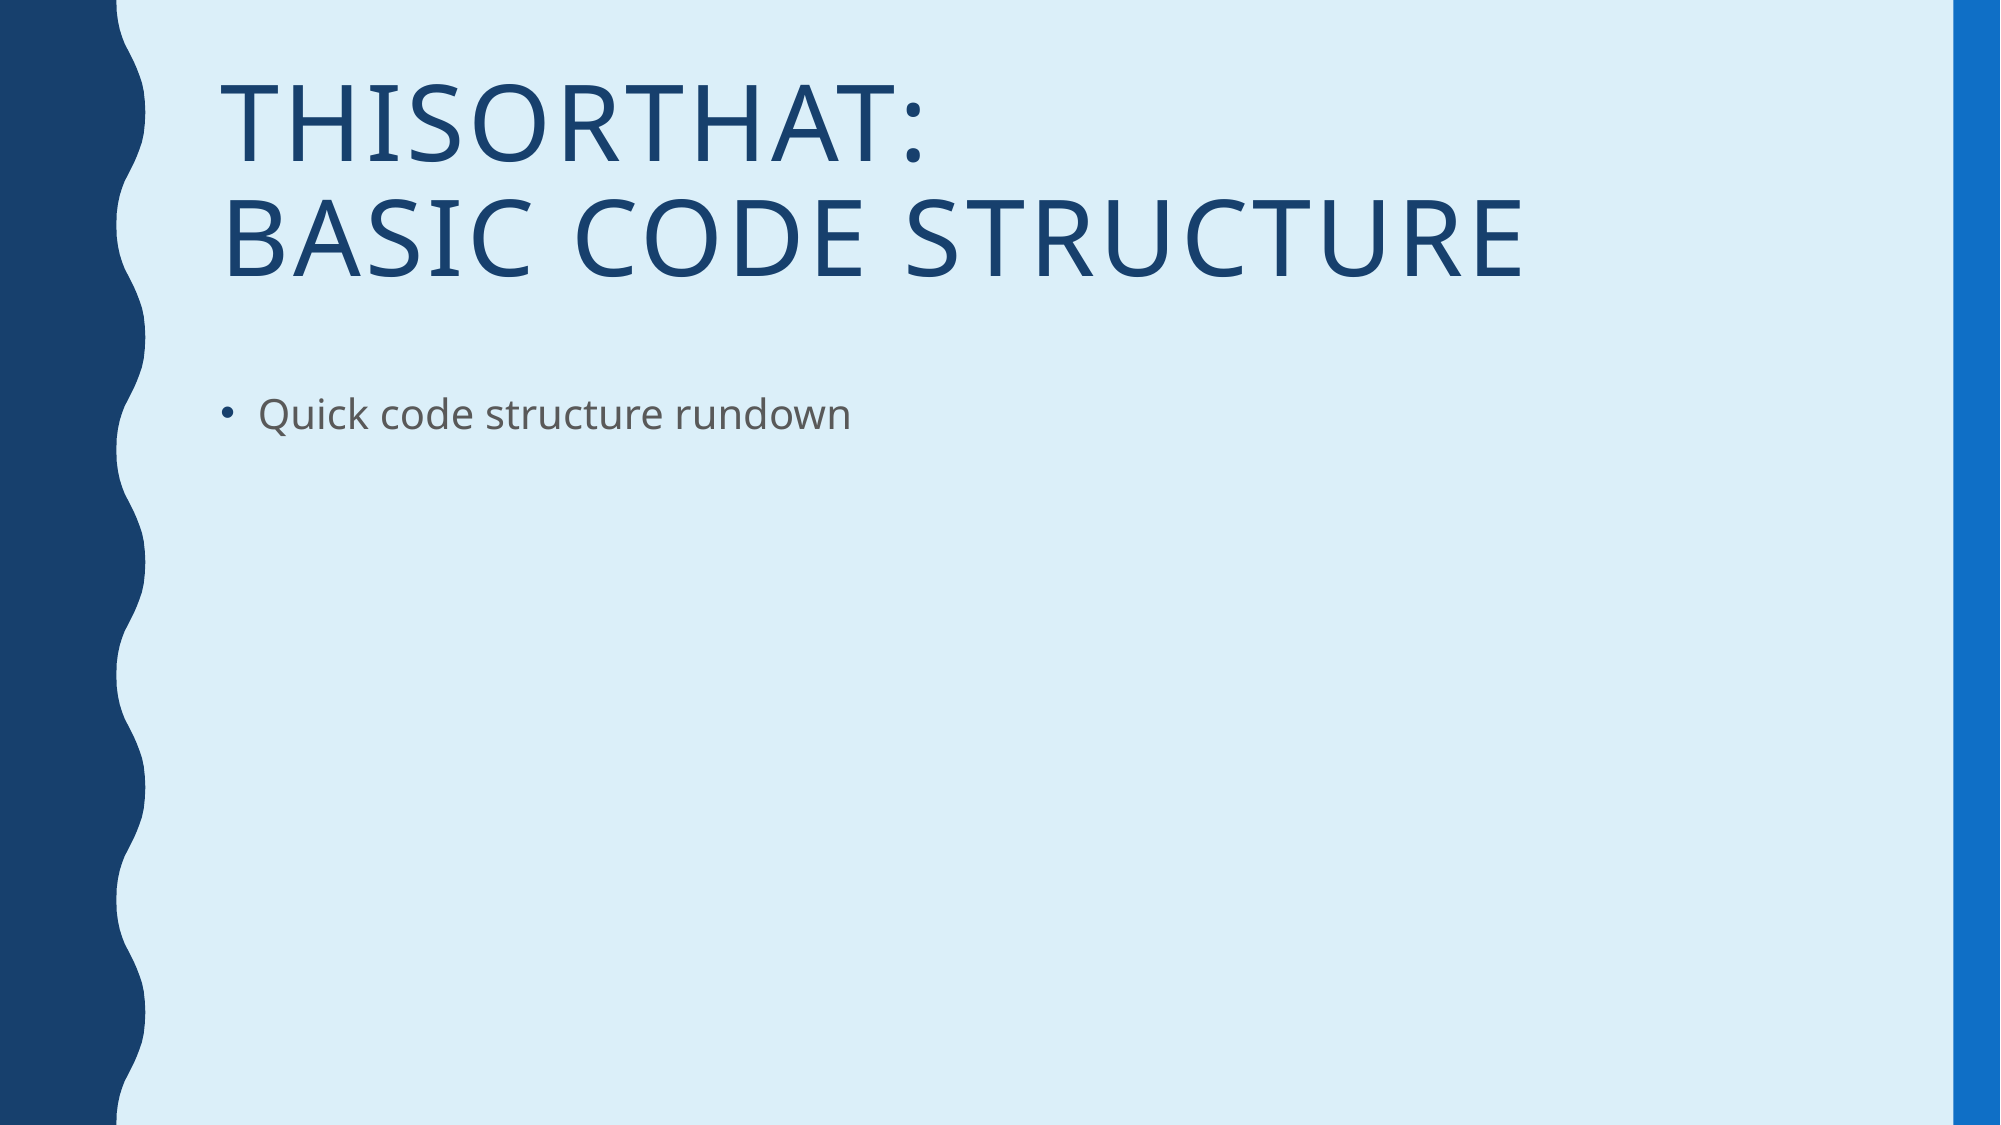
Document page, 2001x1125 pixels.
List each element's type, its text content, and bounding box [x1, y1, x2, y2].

list Quick code structure rundown [205, 375, 1875, 965]
title Thisorthat: Basic Code Structure [205, 62, 1875, 308]
